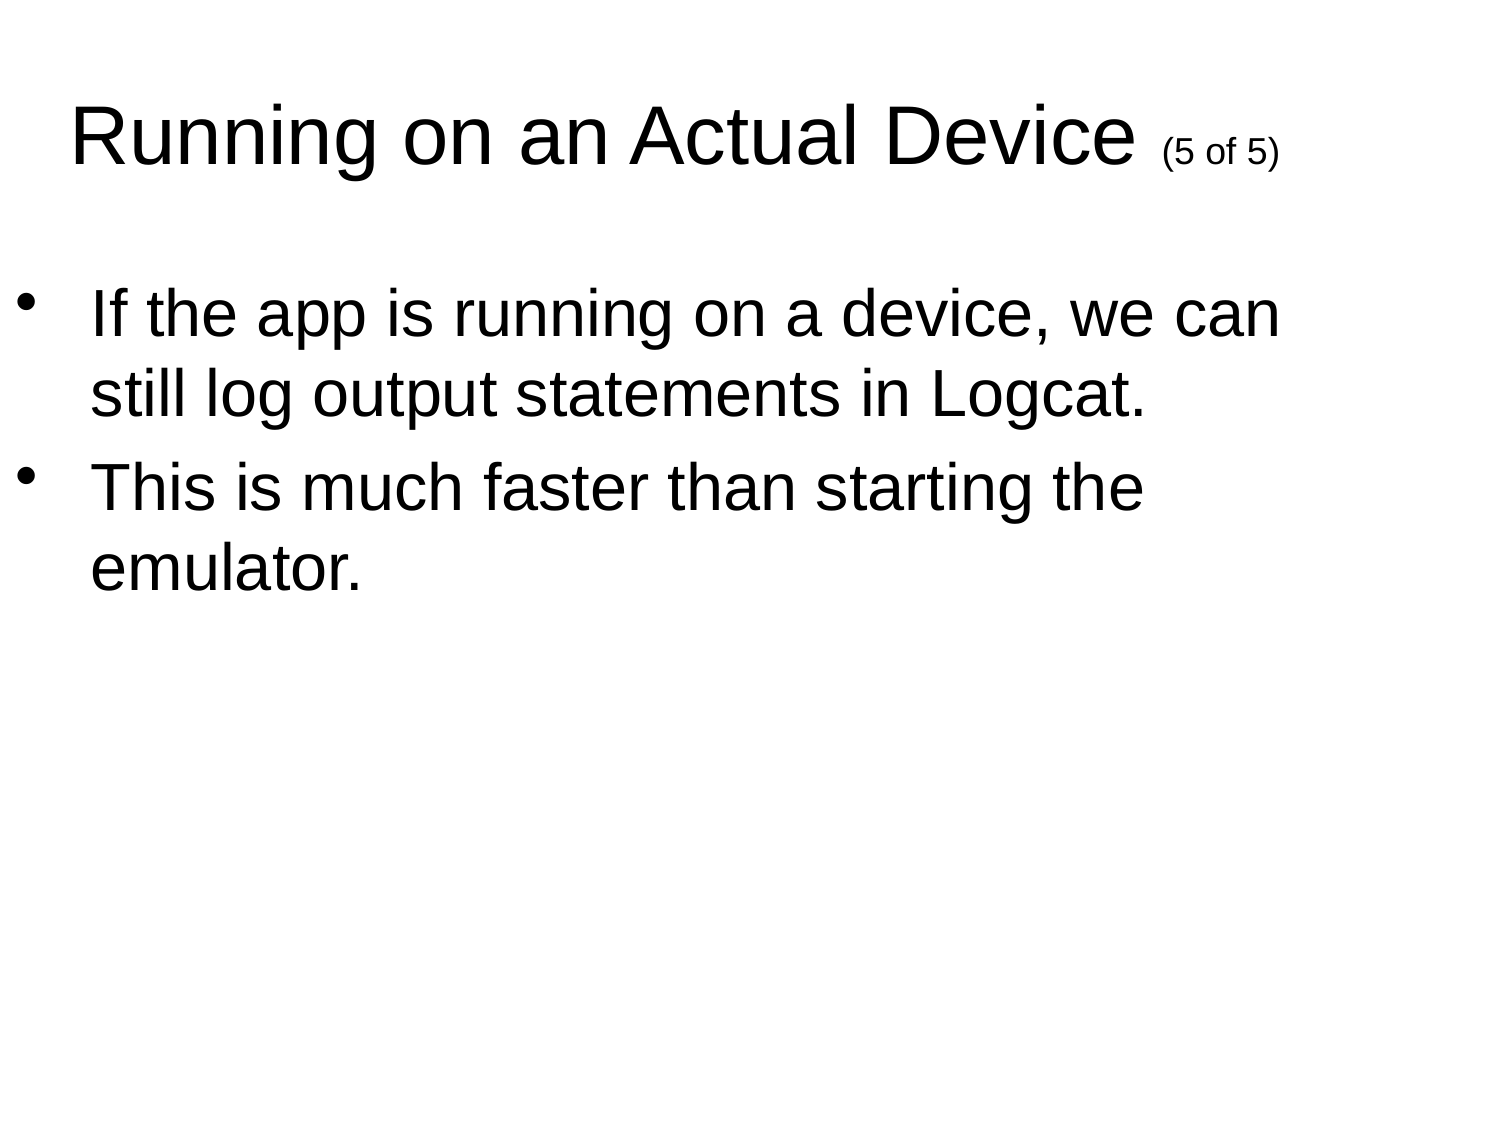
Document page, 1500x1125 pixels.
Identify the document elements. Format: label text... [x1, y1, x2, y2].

title Running on an Actual Device (5 of 5) [0, 37, 1350, 225]
list If the app is running on a device, we can still log output statements in Logcat. This is much faster than starting the emulator. [0, 262, 1350, 938]
